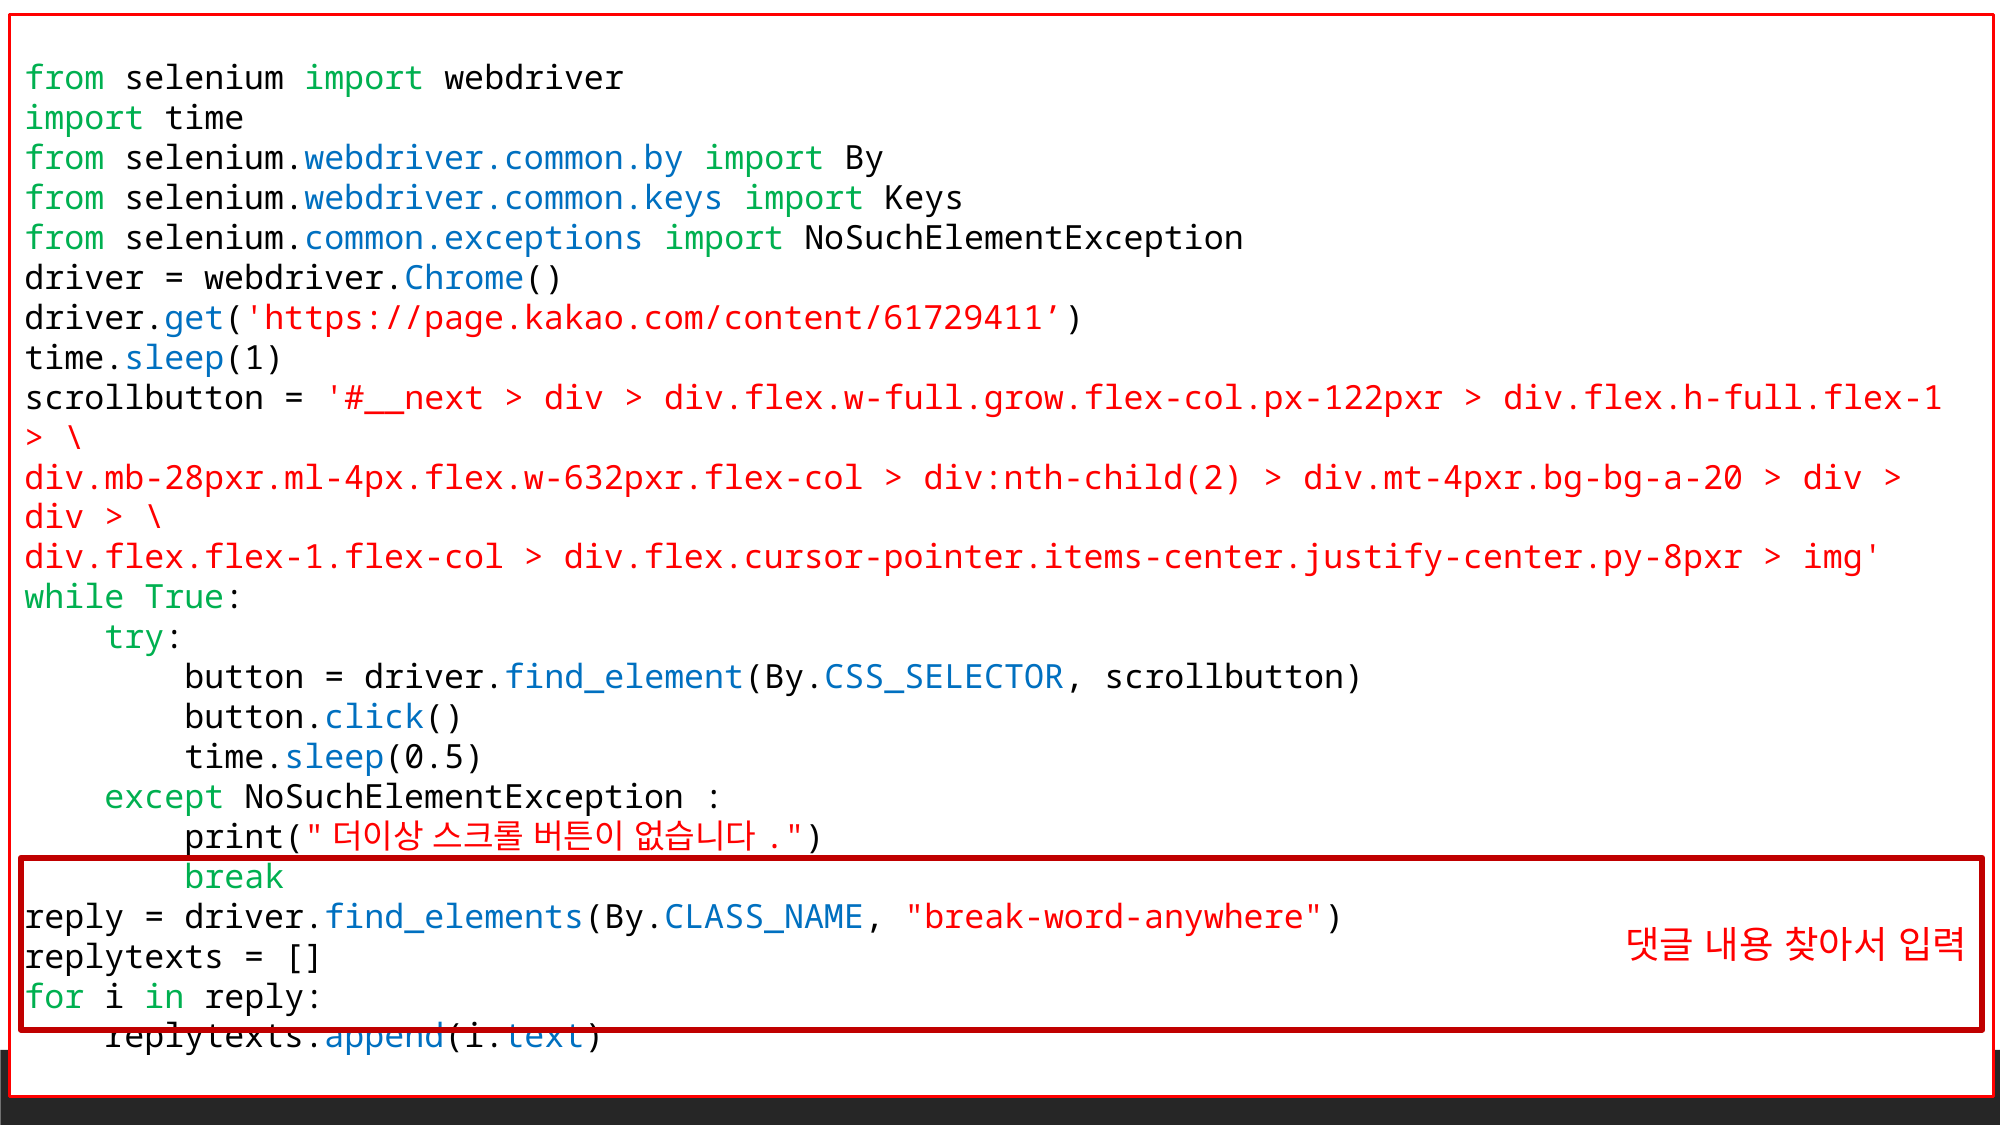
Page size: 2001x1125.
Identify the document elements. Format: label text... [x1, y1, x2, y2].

text_box 댓글 내용 찾아서 입력 [20, 857, 1983, 1031]
text_box from selenium import webdriver import time from selenium.webdriver.common.by import By from selenium.webdriver.common.keys import Keys from selenium.common.exceptions import NoSuchElementException driver = webdriver.Chrome() driver.get('https://page.kakao.com/content/61729411’) time.sleep(1) scrollbutton = '#__next > div > div.flex.w-full.grow.flex-col.px-122pxr > div.flex.h-full.flex-1 > \ div.mb-28pxr.ml-4px.flex.w-632pxr.flex-col > div:nth-child(2) > div.mt-4pxr.bg-bg-a-20 > div > div > \ div.flex.flex-1.flex-col > div.flex.cursor-pointer.items-center.justify-center.py-8pxr > img' while True: try: button = driver.find_element(By.CSS_SELECTOR, scrollbutton) button.click() time.sleep(0.5) except NoSuchElementException : print("더이상 스크롤 버튼이 없습니다.") break reply = driver.find_elements(By.CLASS_NAME, "break-word-anywhere") replytexts = [] for i in reply: replytexts.append(i.text) [8, 13, 1995, 1098]
